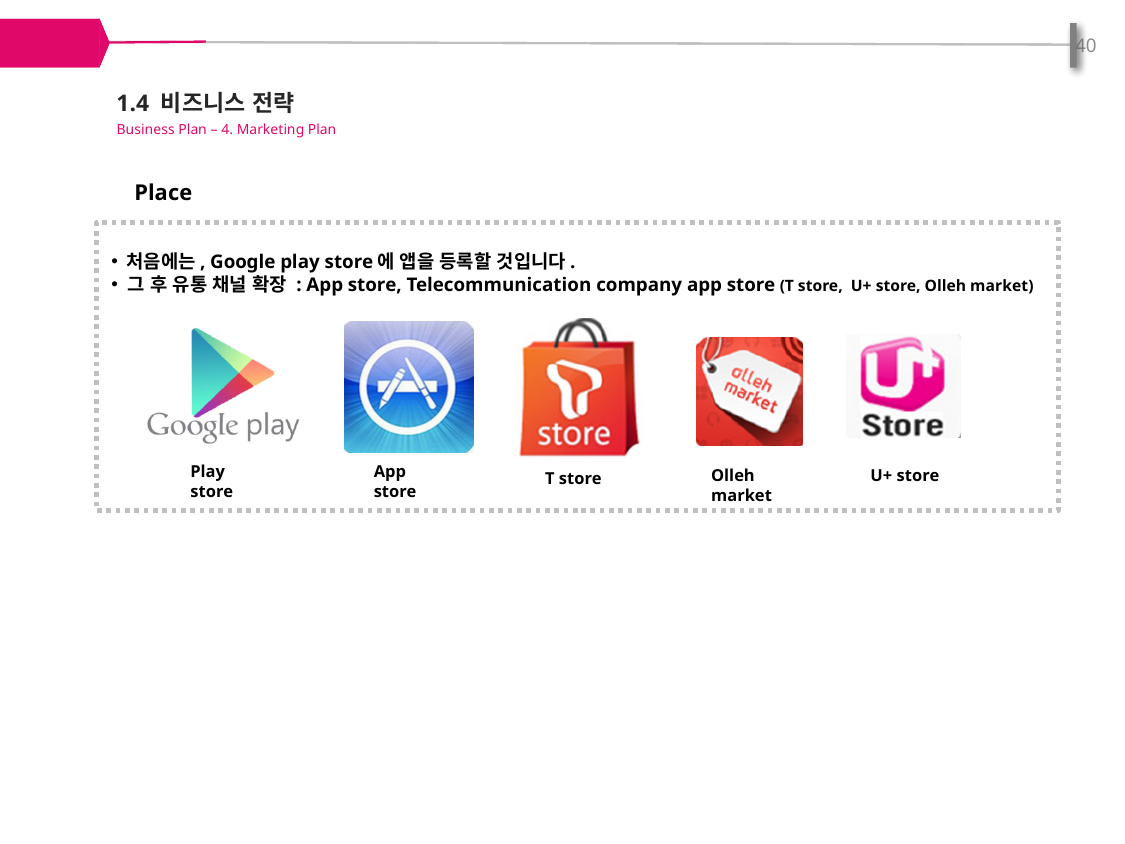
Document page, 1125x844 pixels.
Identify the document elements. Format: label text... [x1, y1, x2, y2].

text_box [143, 318, 961, 510]
text_box 처음에는, Google play store에 앱을 등록할 것입니다. 그 후 유통 채널 확장 : App store, Telecommunication company app store (T store, U+ store, Olleh market) [95, 220, 1061, 513]
text_box Place [119, 171, 530, 213]
slide_number 40 [890, 24, 1112, 70]
text_box 1.4 비즈니스 전략 [101, 64, 310, 124]
text_box Business Plan – 4. Marketing Plan [101, 113, 421, 145]
